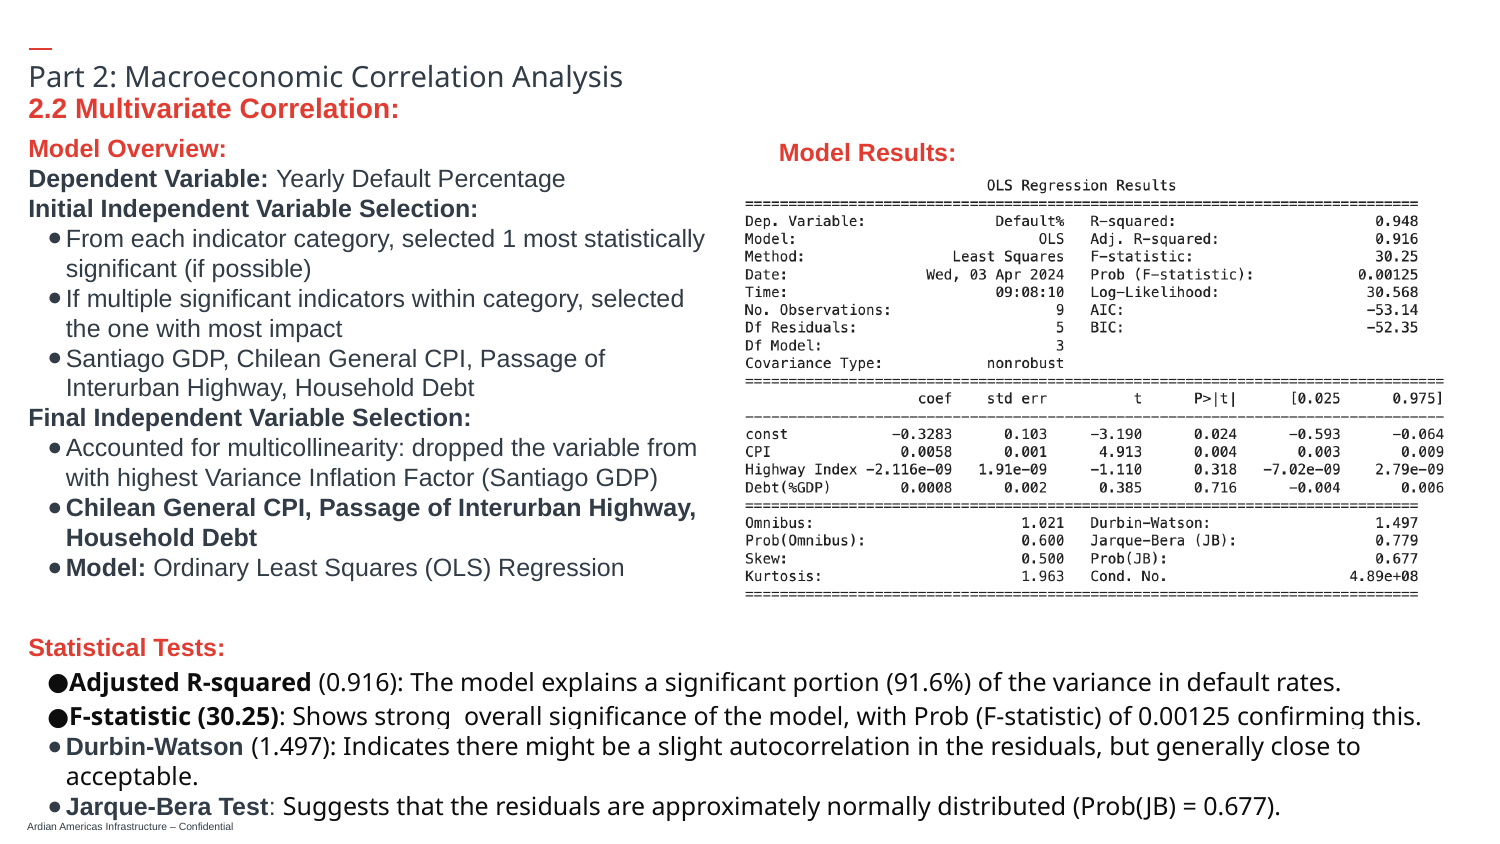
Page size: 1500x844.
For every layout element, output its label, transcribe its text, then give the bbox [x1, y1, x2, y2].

picture [734, 172, 1461, 608]
list Model Overview: Dependent Variable: Yearly Default Percentage Initial Independent Variable Selection: From each indicator category, selected 1 most statistically significant (if possible) If multiple significant indicators within category, selected the one with most impact Santiago GDP, Chilean General CPI, Passage of Interurban Highway, Household Debt Final Independent Variable Selection: Accounted for multicollinearity: dropped the variable from with highest Variance Inflation Factor (Santiago GDP) Chilean General CPI, Passage of Interurban Highway, Household Debt Model: Ordinary Least Squares (OLS) Regression [28, 133, 710, 631]
list 2.2 Multivariate Correlation: [28, 87, 1400, 133]
list Model Results: [779, 136, 1461, 172]
list Statistical Tests: Adjusted R-squared (0.916): The model explains a significant portion (91.6%) of the variance in default rates. F-statistic (30.25): Shows strong overall significance of the model, with Prob (F-statistic) of 0.00125 confirming this. Durbin-Watson (1.497): Indicates there might be a slight autocorrelation in the residuals, but generally close to acceptable. Jarque-Bera Test: Suggests that the residuals are approximately normally distributed (Prob(JB) = 0.677). [28, 631, 1482, 812]
title Part 2: Macroeconomic Correlation Analysis [28, 55, 1400, 87]
